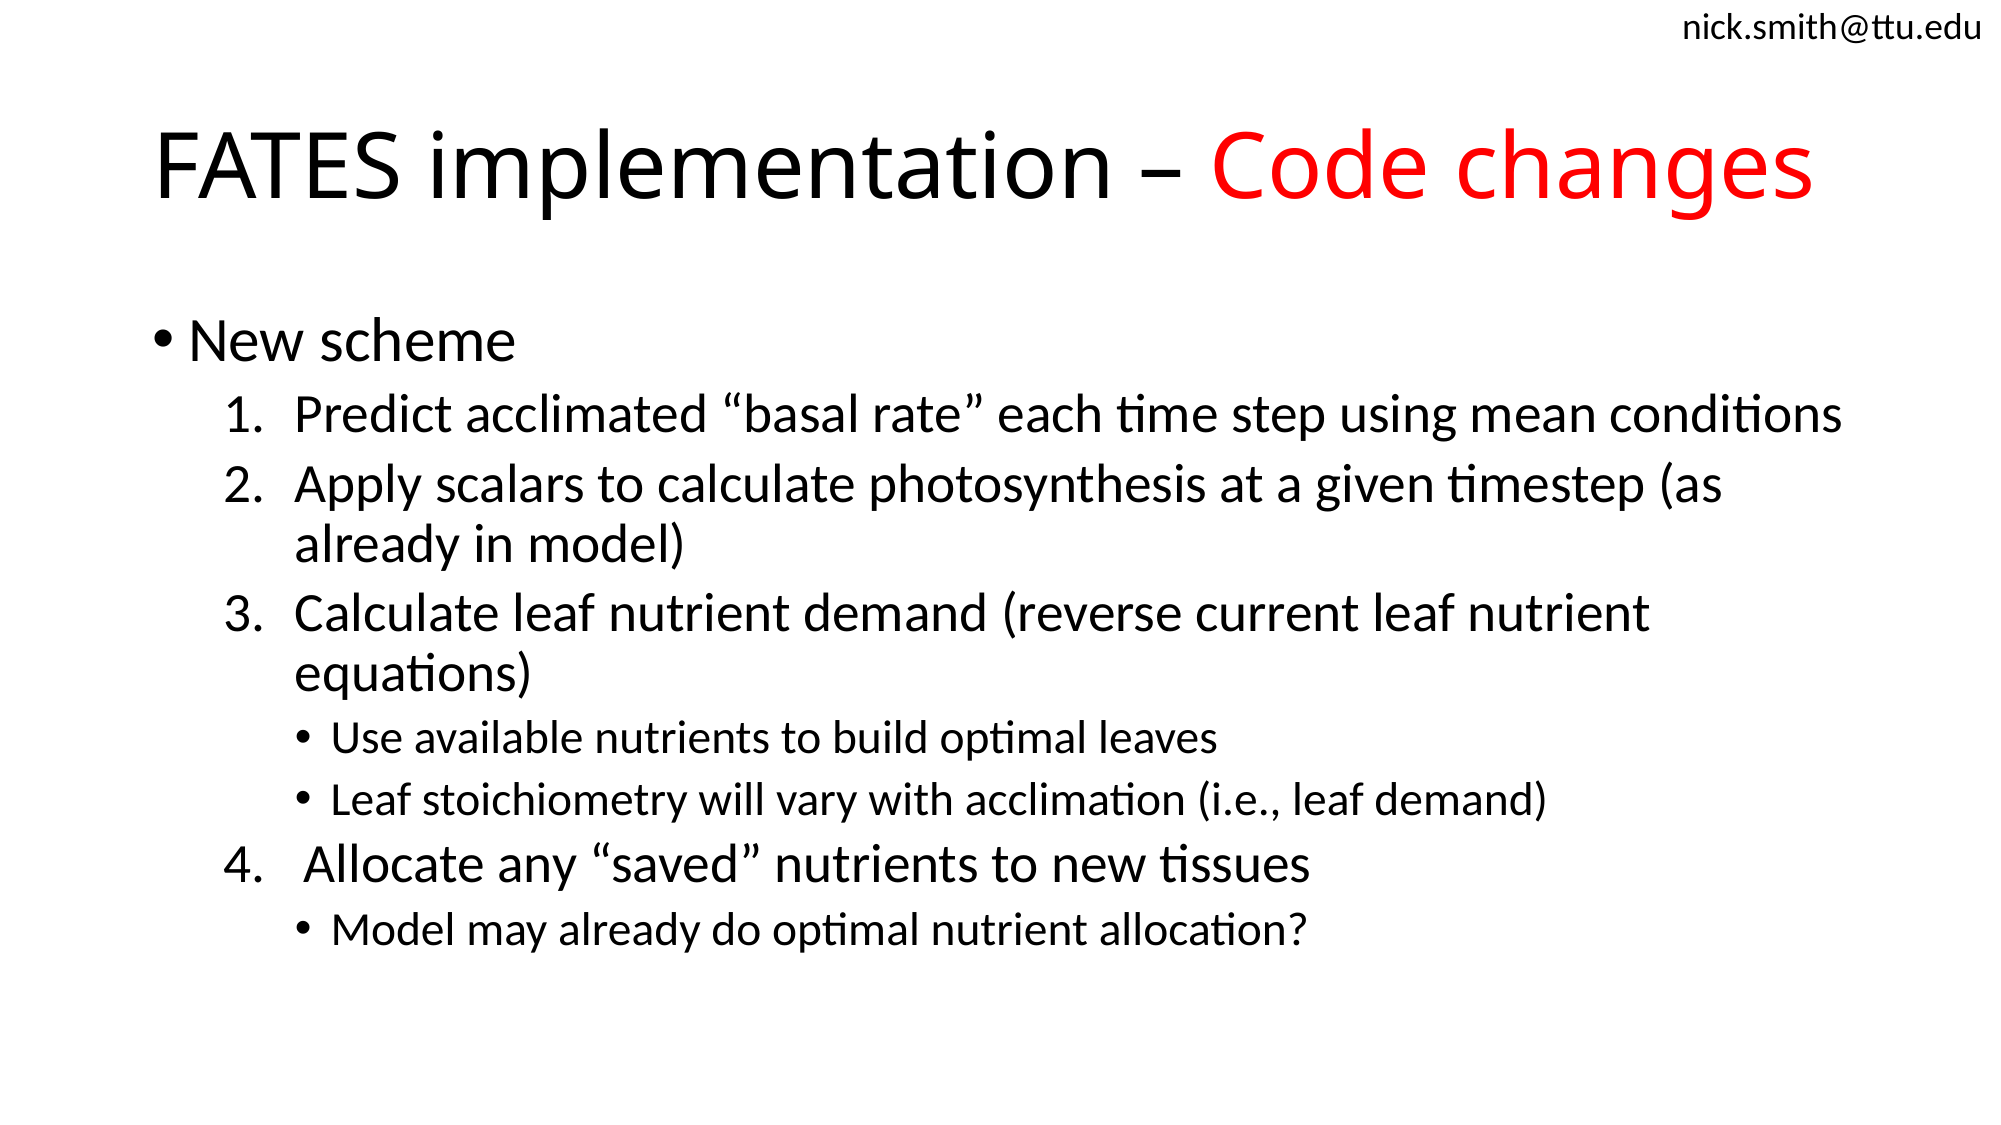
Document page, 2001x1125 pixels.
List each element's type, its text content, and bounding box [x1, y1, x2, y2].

text_box nick.smith@ttu.edu [1667, 0, 1998, 55]
list New scheme Predict acclimated “basal rate” each time step using mean conditions Apply scalars to calculate photosynthesis at a given timestep (as already in model) Calculate leaf nutrient demand (reverse current leaf nutrient equations) Use available nutrients to build optimal leaves Leaf stoichiometry will vary with acclimation (i.e., leaf demand) Allocate any “saved” nutrients to new tissues Model may already do optimal nutrient allocation? [137, 299, 1863, 1014]
title FATES implementation – Code changes [137, 59, 1863, 278]
